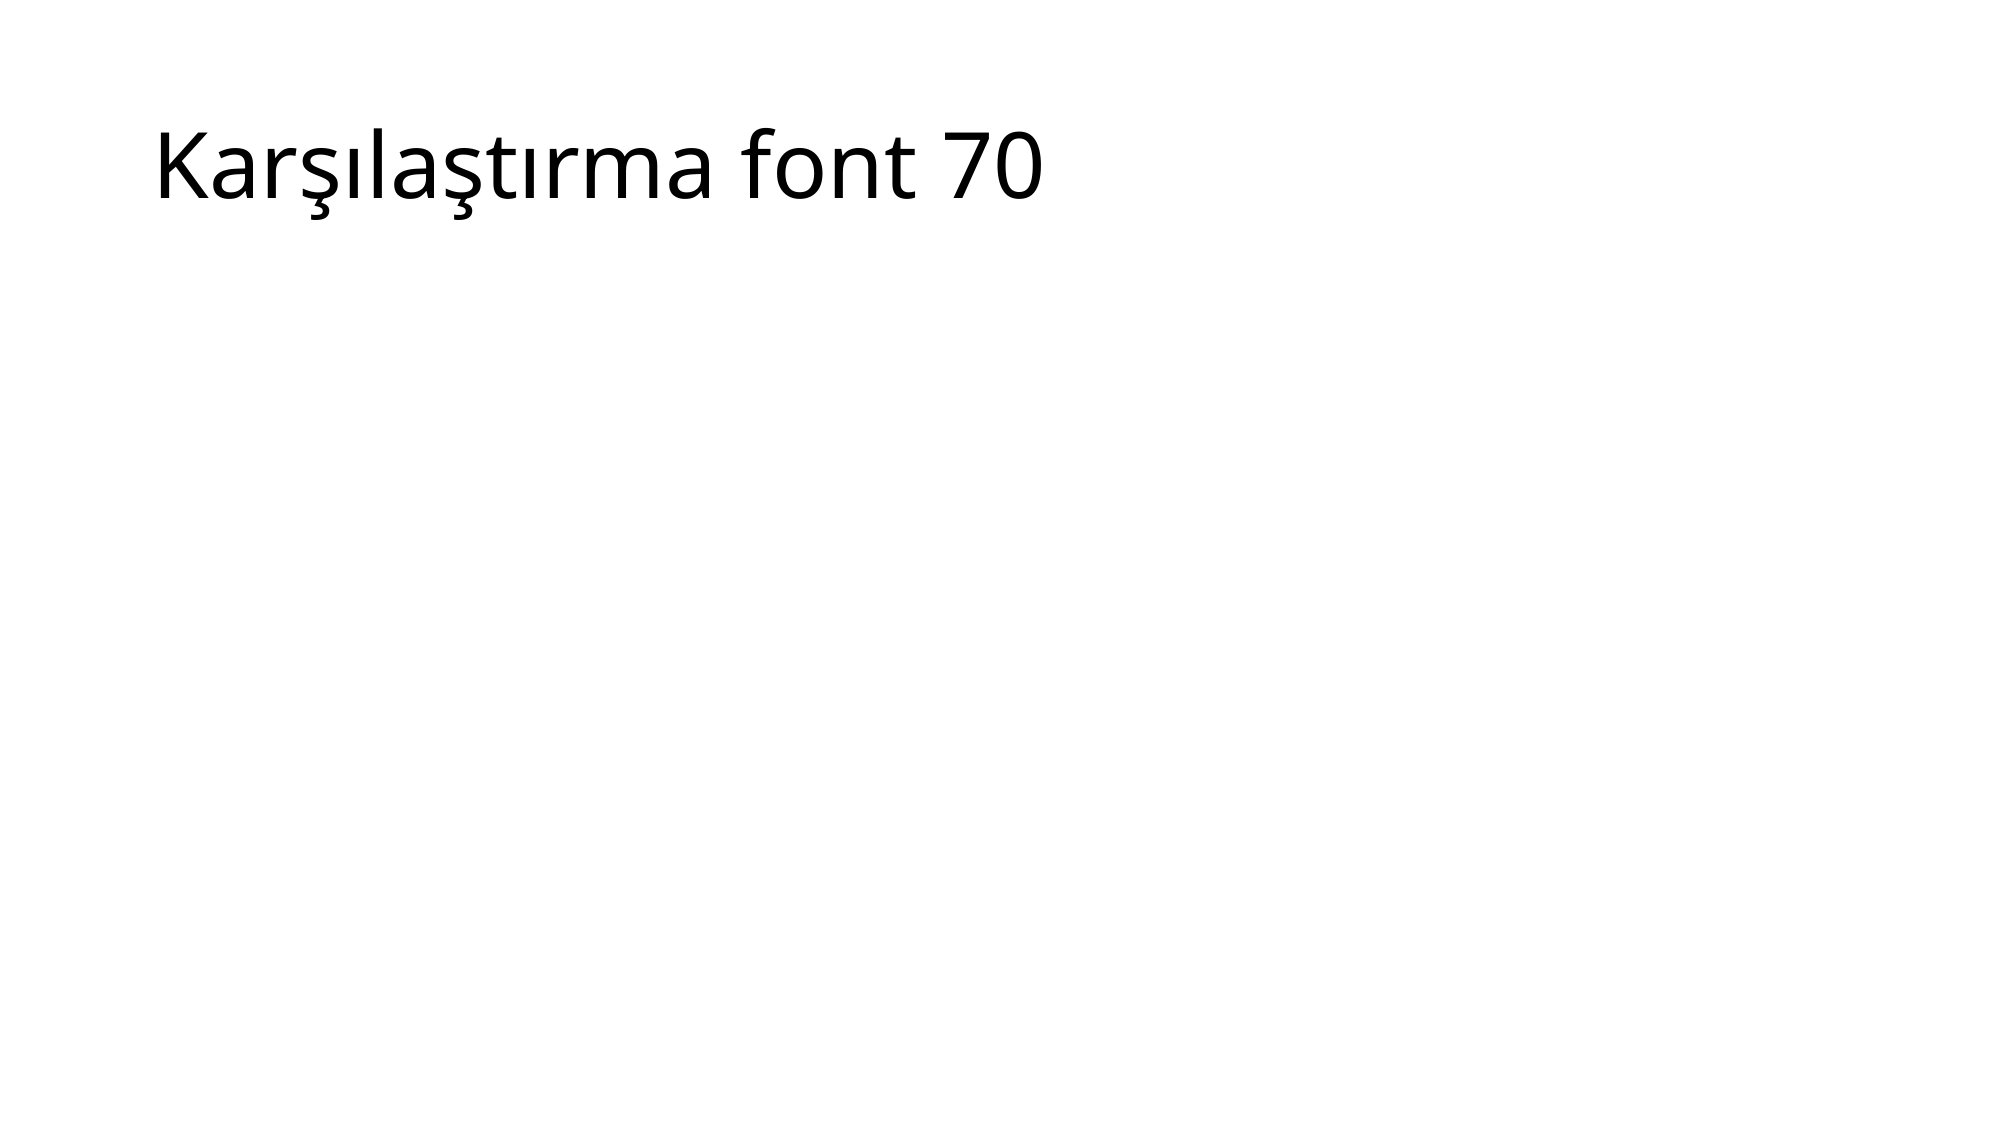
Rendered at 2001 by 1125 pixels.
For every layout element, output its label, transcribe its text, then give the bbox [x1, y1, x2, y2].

title Karşılaştırma font 70 [137, 59, 1863, 278]
